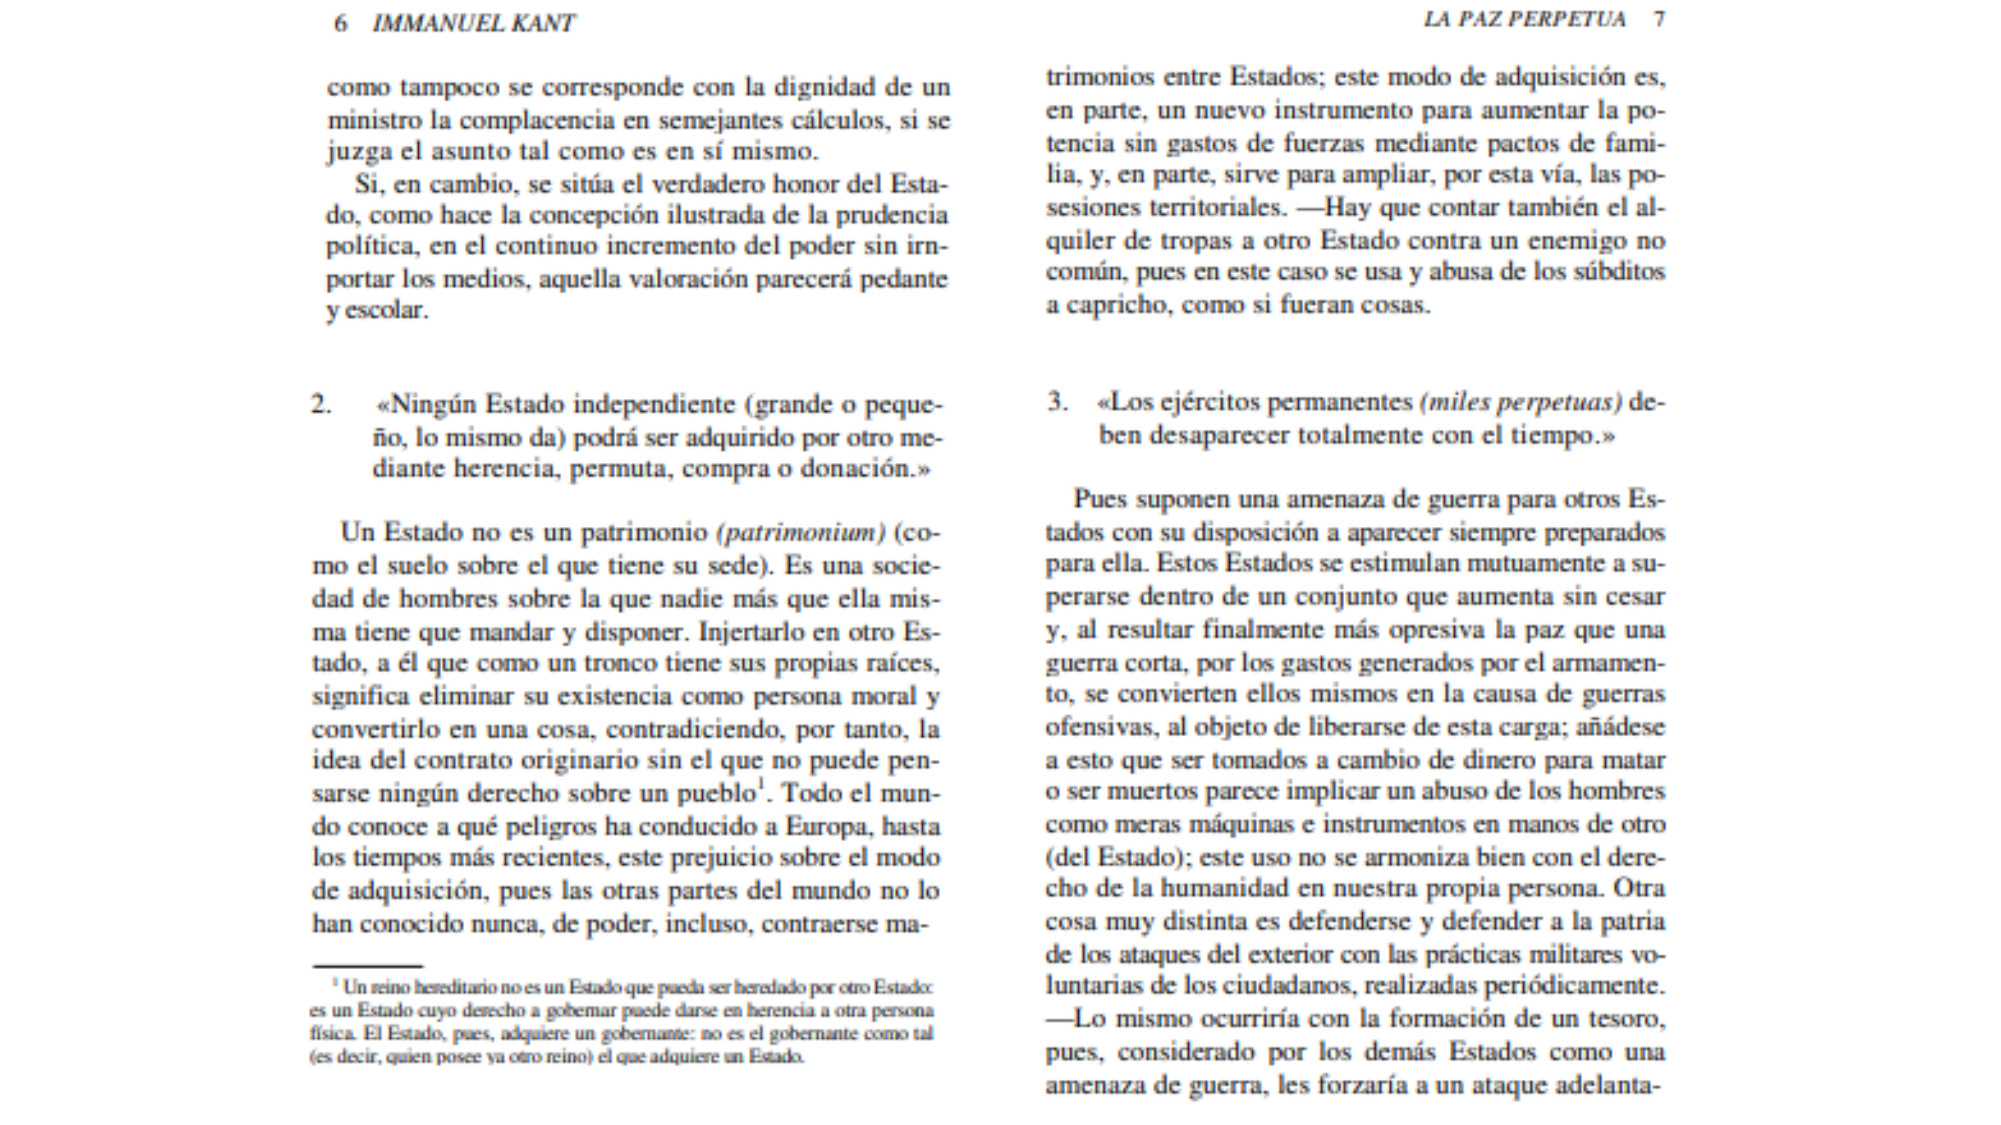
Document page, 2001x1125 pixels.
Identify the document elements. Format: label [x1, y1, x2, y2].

picture [308, 0, 1692, 1125]
